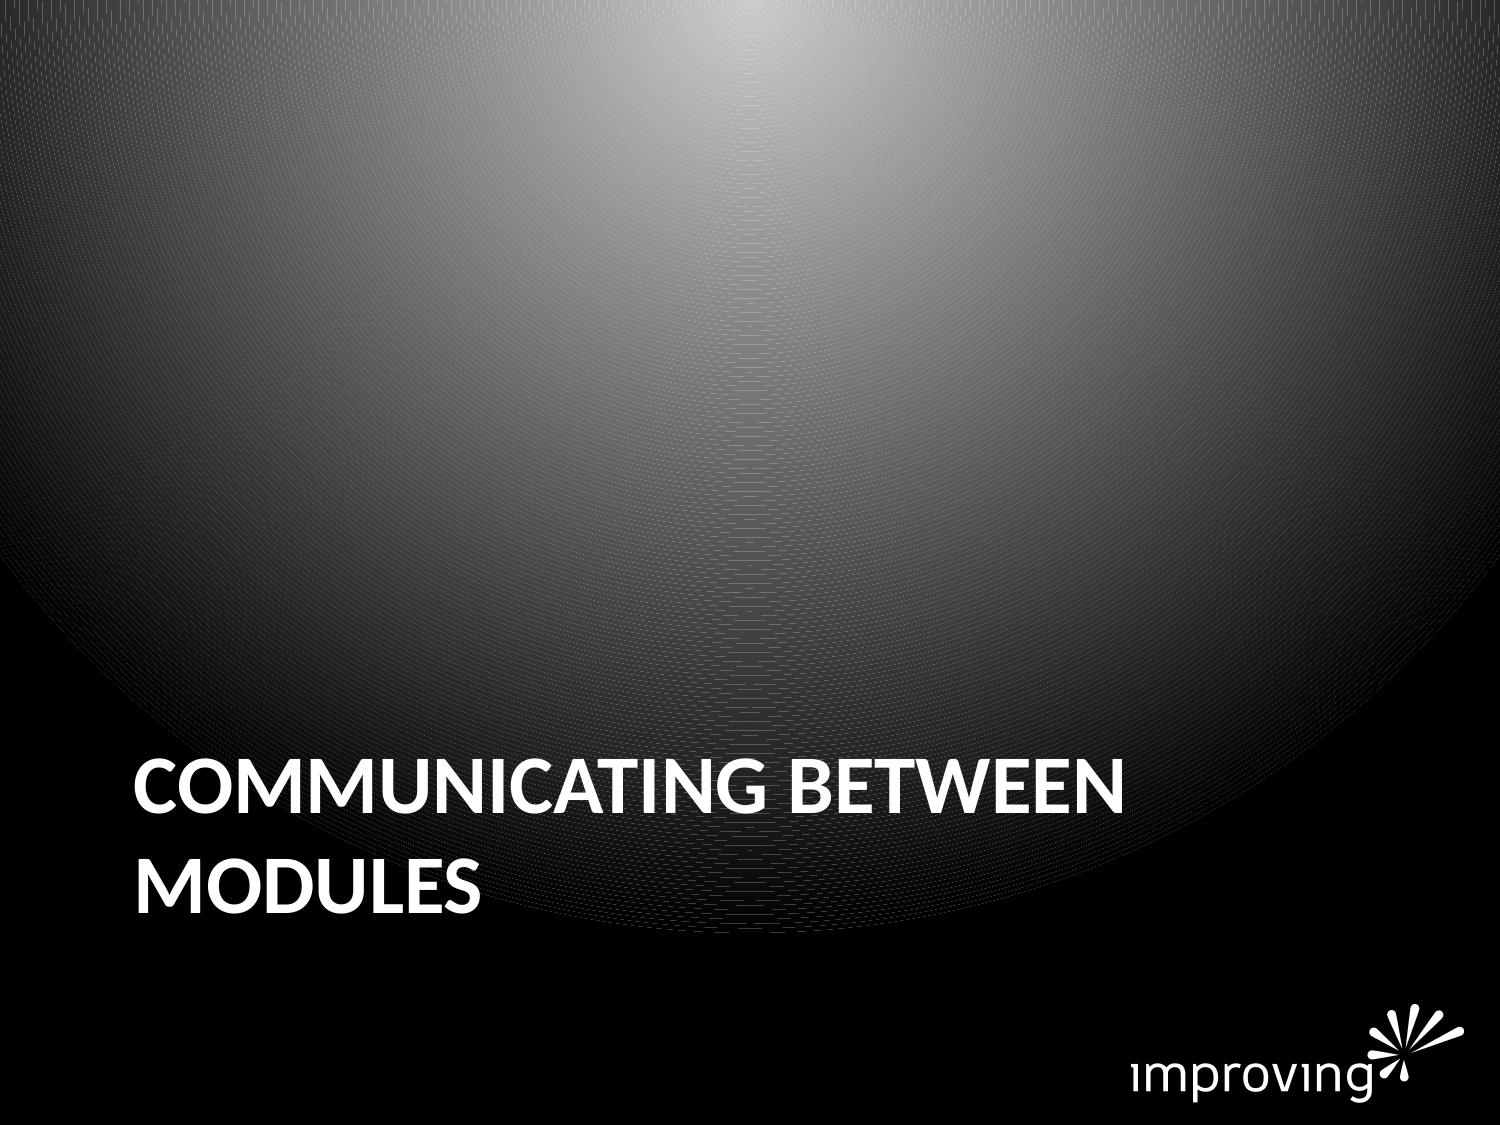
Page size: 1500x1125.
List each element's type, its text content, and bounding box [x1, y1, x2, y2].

title Communicating between Modules [118, 722, 1394, 947]
picture [1131, 1004, 1464, 1109]
